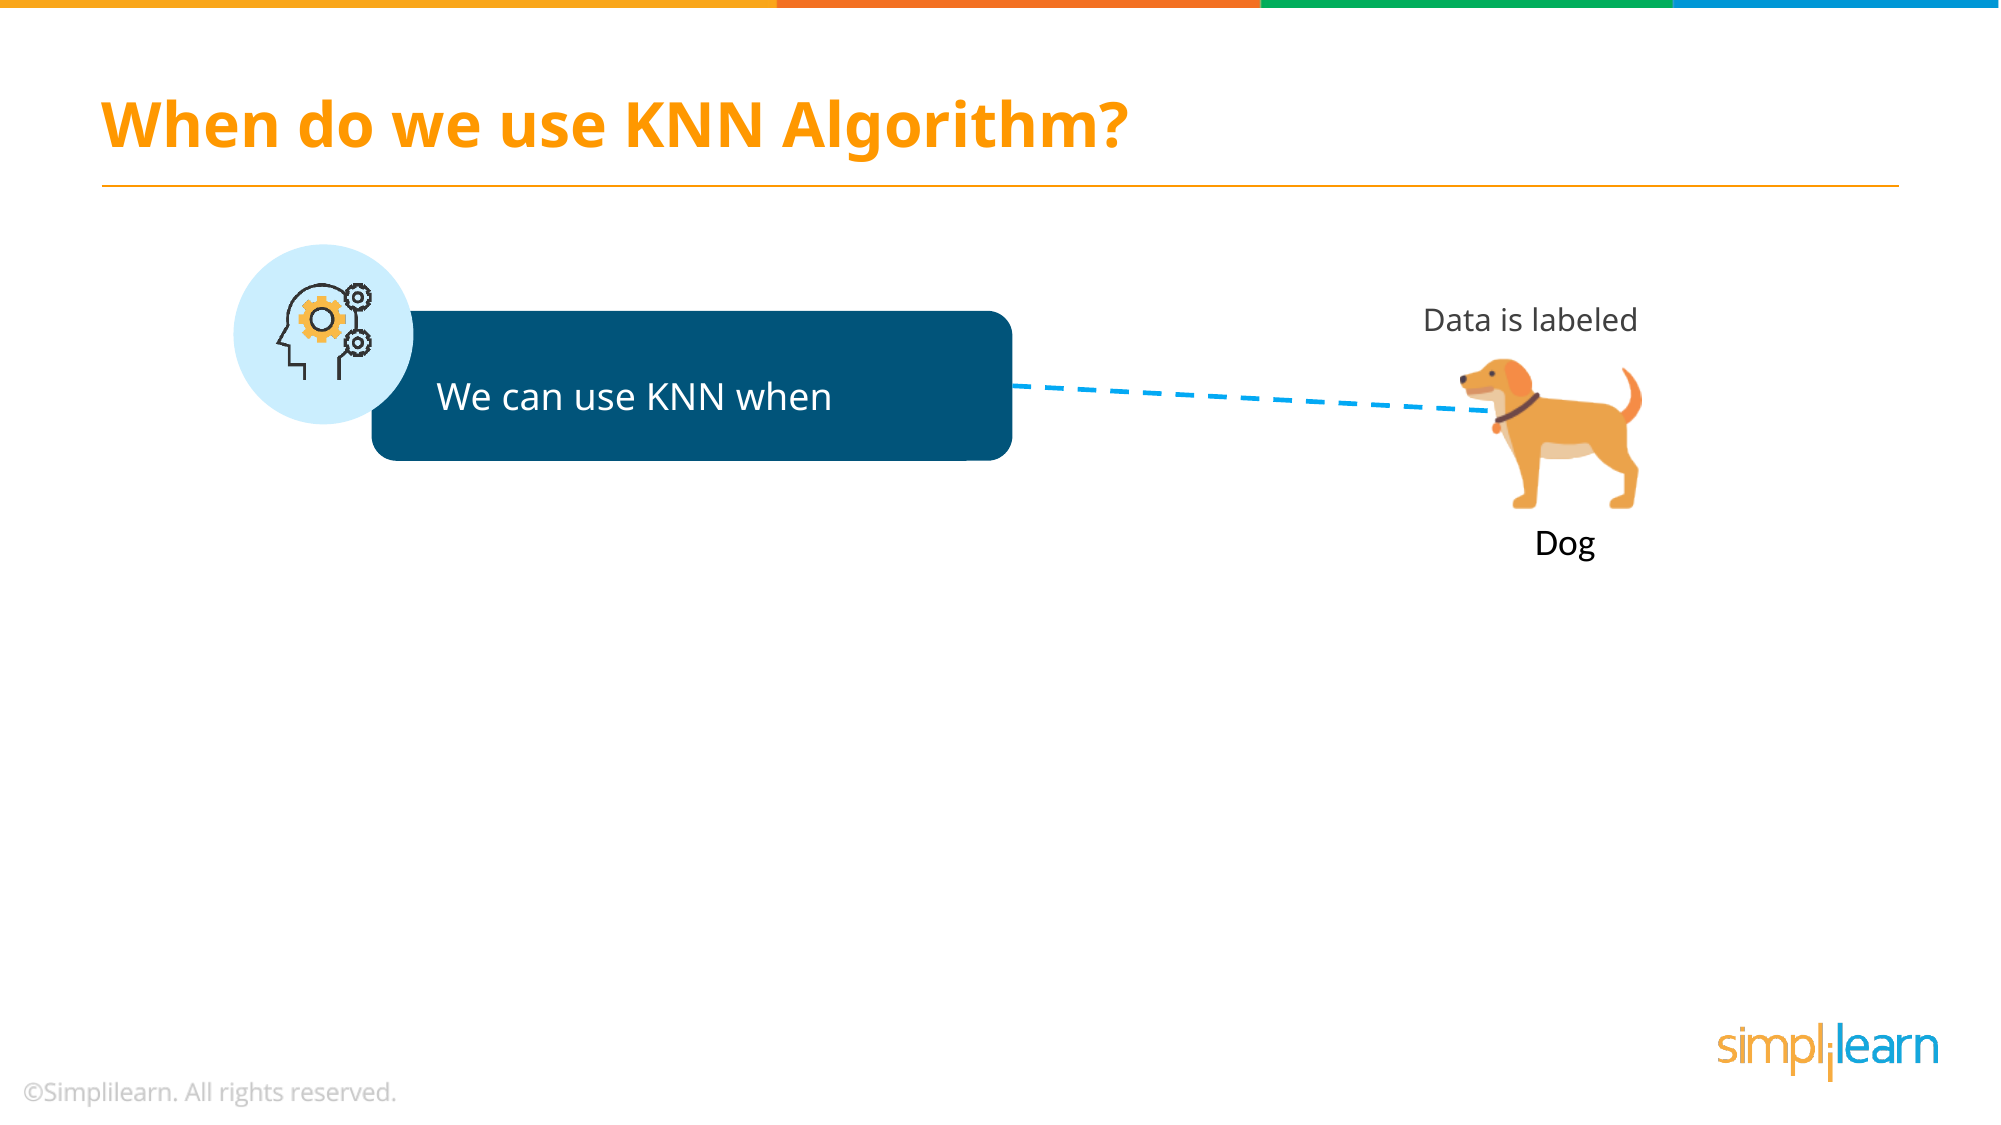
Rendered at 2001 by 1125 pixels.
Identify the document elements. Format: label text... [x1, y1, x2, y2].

picture [0, 1066, 413, 1125]
text_box Dog [1520, 511, 1713, 571]
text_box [233, 244, 414, 425]
text_box Data is labeled [1346, 293, 1715, 346]
title When do we use KNN Algorithm? [101, 93, 1900, 165]
picture [1460, 343, 1642, 525]
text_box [1012, 385, 1460, 413]
text_box We can use KNN when [421, 365, 1084, 425]
picture [1710, 1014, 1946, 1089]
text_box [370, 309, 1014, 462]
picture [0, 0, 1673, 8]
